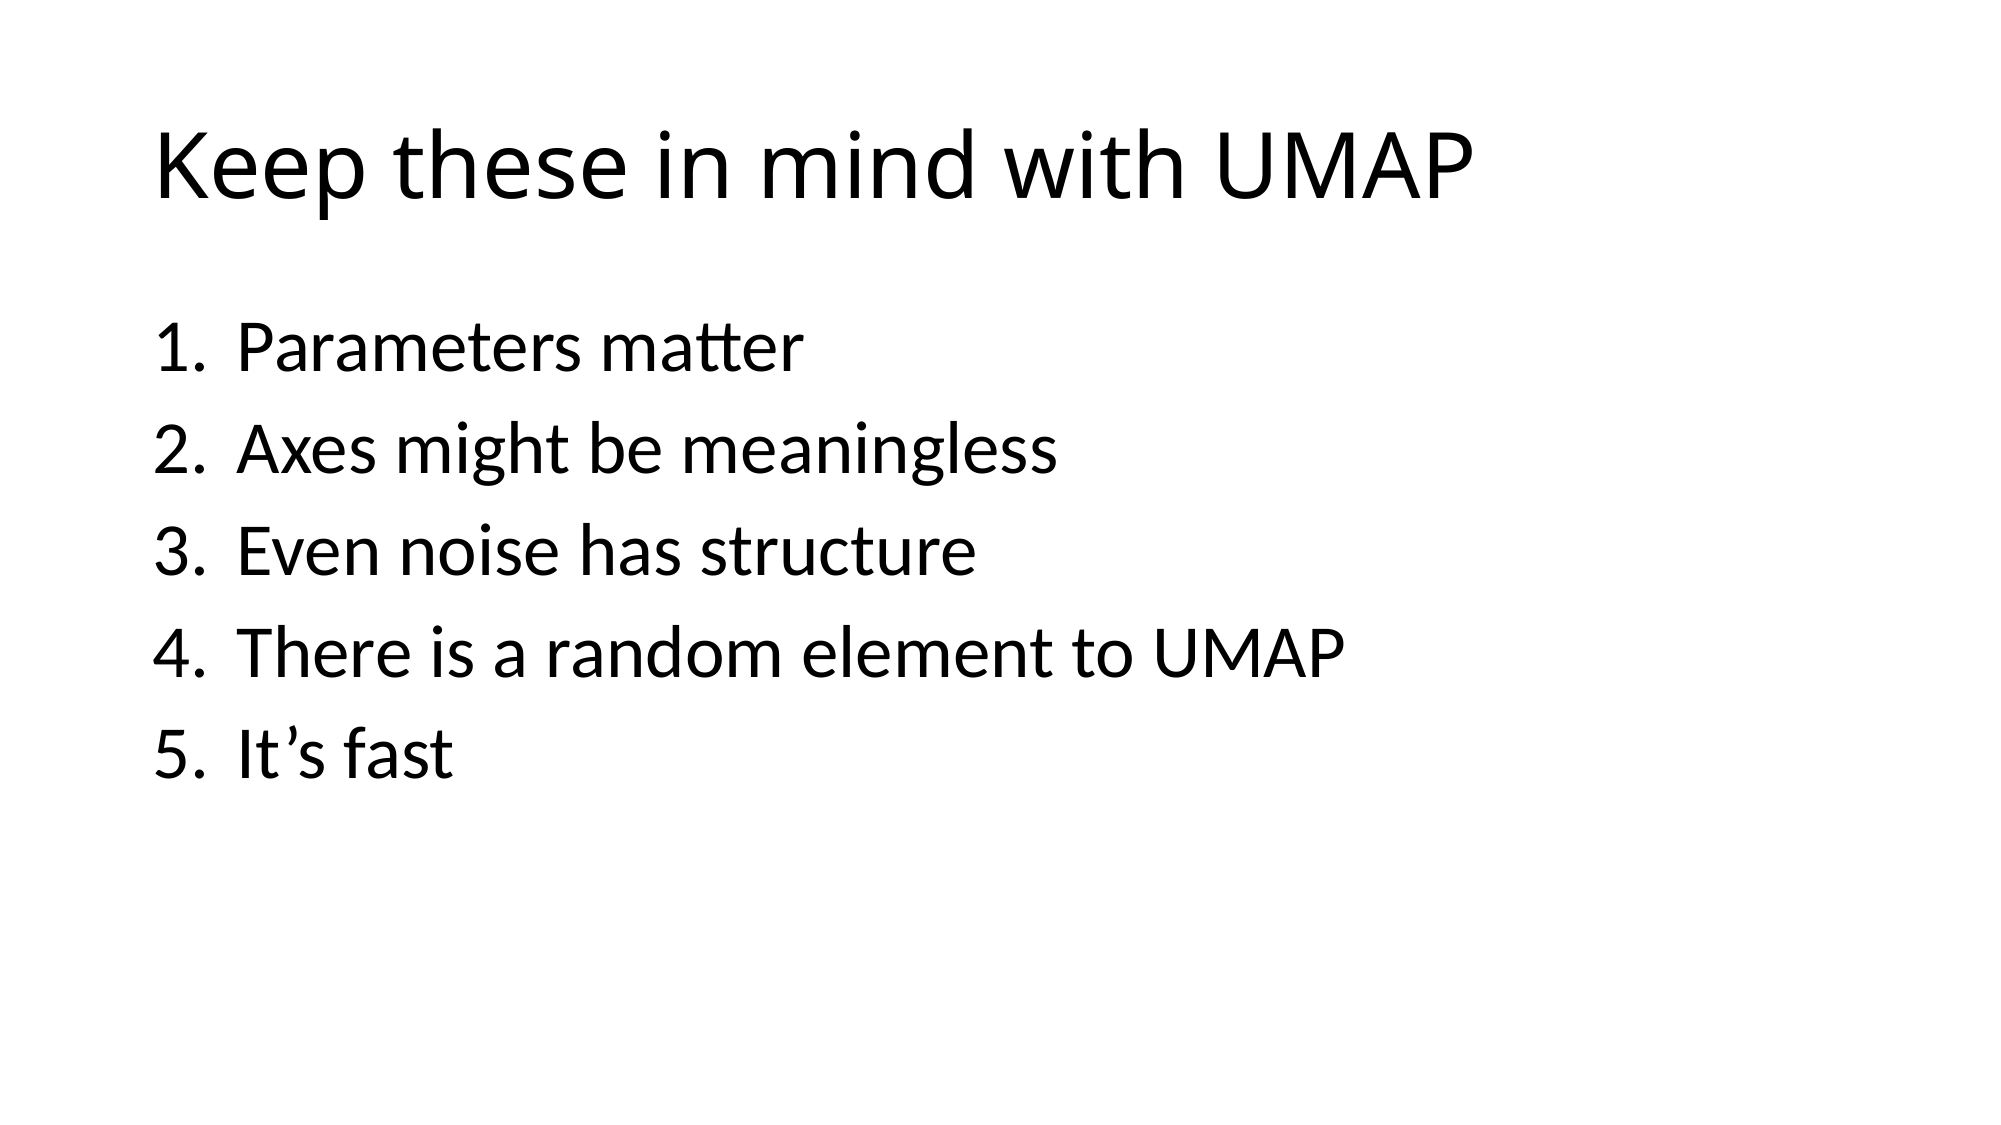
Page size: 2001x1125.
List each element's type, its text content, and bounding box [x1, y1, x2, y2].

title Keep these in mind with UMAP [137, 59, 1863, 278]
list Parameters matter Axes might be meaningless Even noise has structure There is a random element to UMAP It’s fast [137, 299, 1863, 1014]
